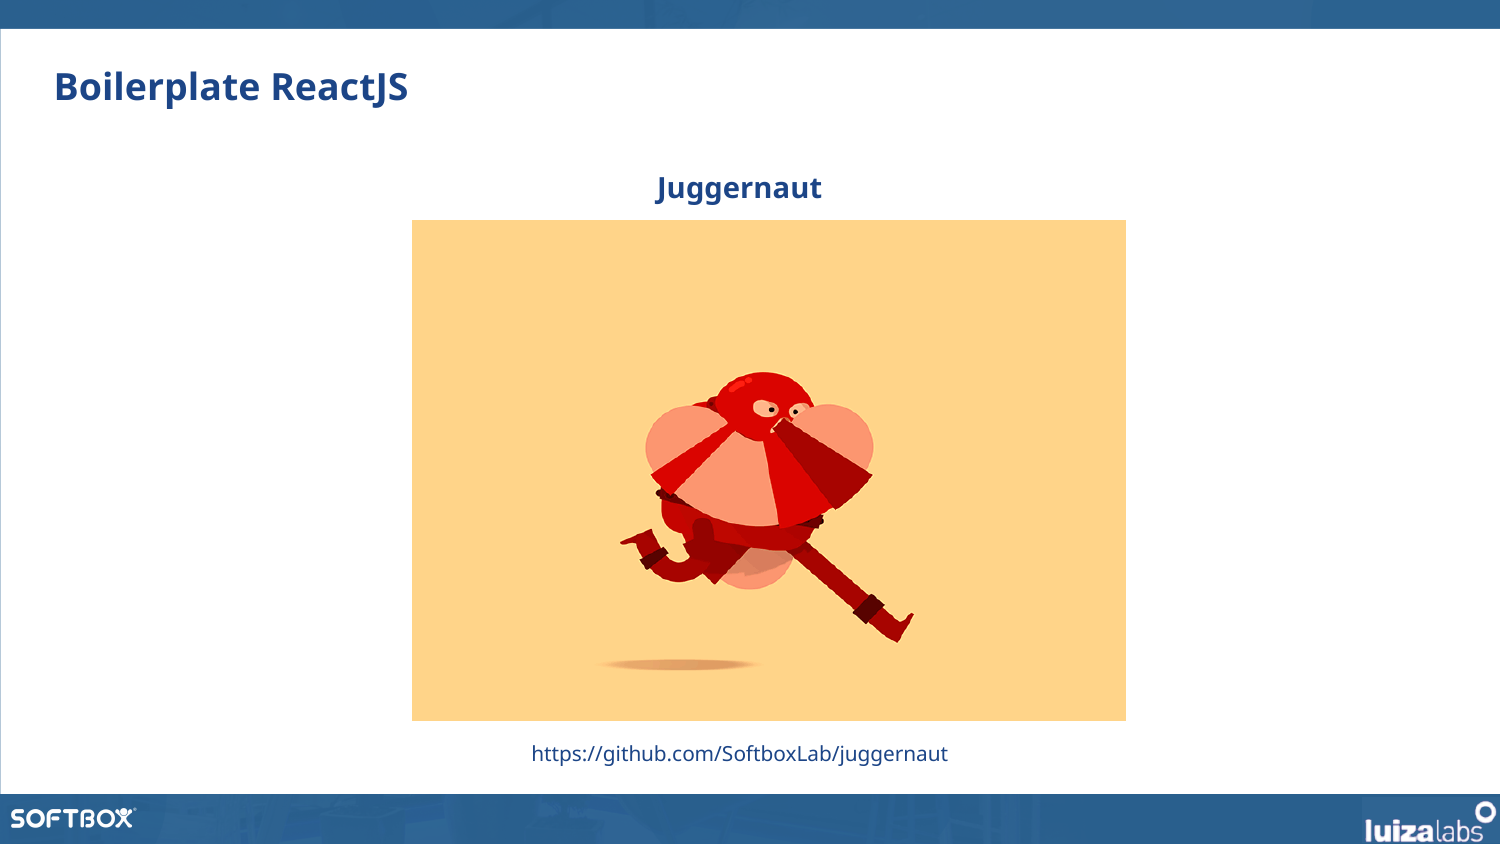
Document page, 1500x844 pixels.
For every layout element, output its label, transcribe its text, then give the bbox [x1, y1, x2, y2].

picture [0, 794, 1500, 844]
text_box [0, 28, 1500, 794]
picture [0, 0, 1500, 28]
text_box Boilerplate ReactJS [38, 28, 1500, 143]
text_box Juggernaut https://github.com/SoftboxLab/juggernaut [8, 154, 1471, 765]
picture [412, 219, 1127, 721]
